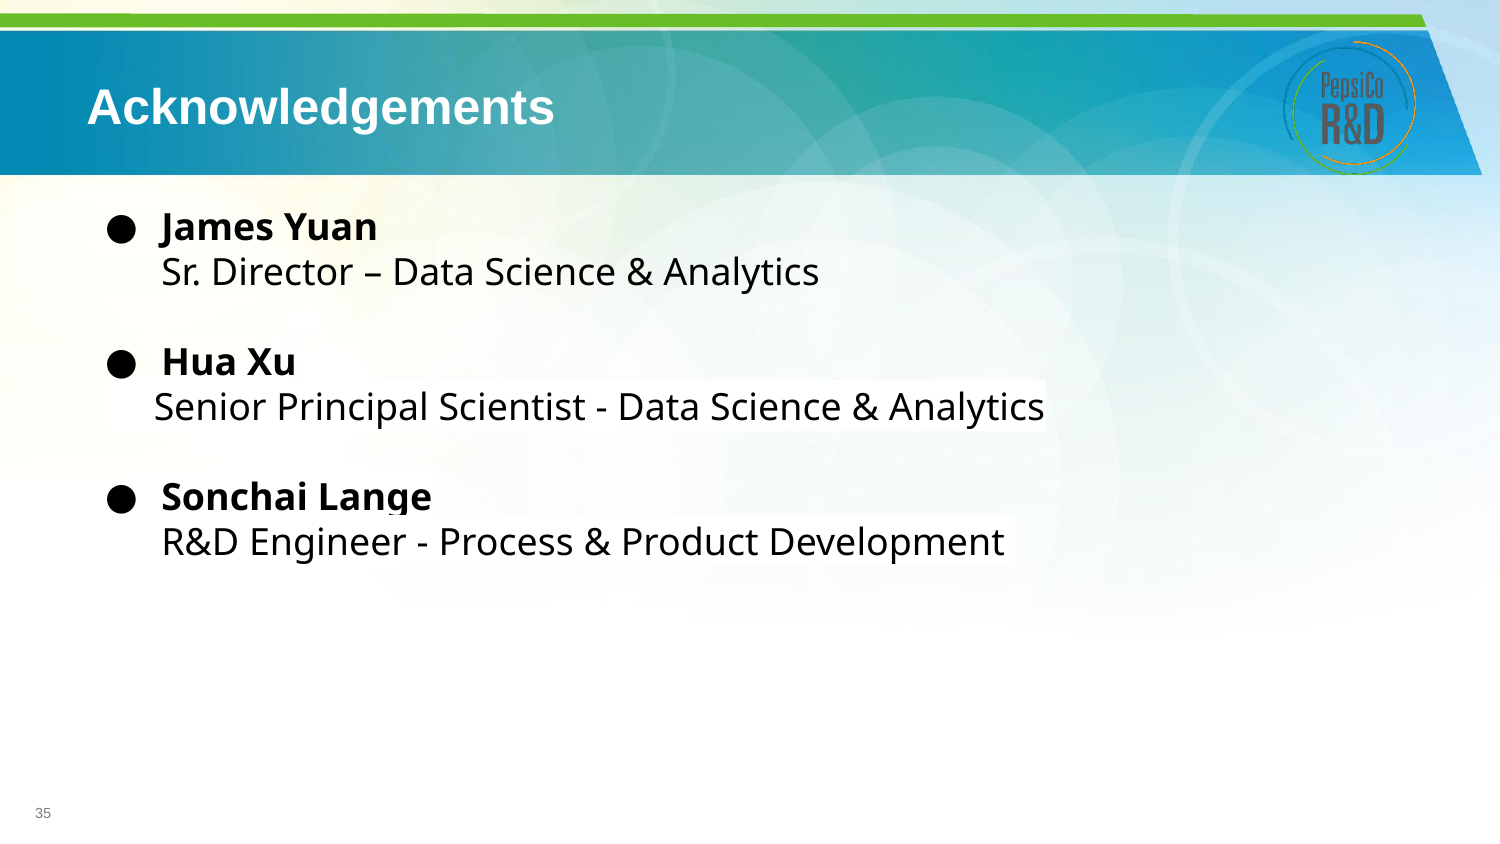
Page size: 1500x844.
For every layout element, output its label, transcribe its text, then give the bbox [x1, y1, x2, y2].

list James Yuan Sr. Director – Data Science & Analytics Hua Xu Senior Principal Scientist - Data Science & Analytics Sonchai Lange R&D Engineer - Process & Product Development [75, 196, 1425, 754]
title Acknowledgements [75, 33, 1425, 175]
picture [0, 0, 1500, 844]
slide_number 35 [23, 782, 374, 827]
